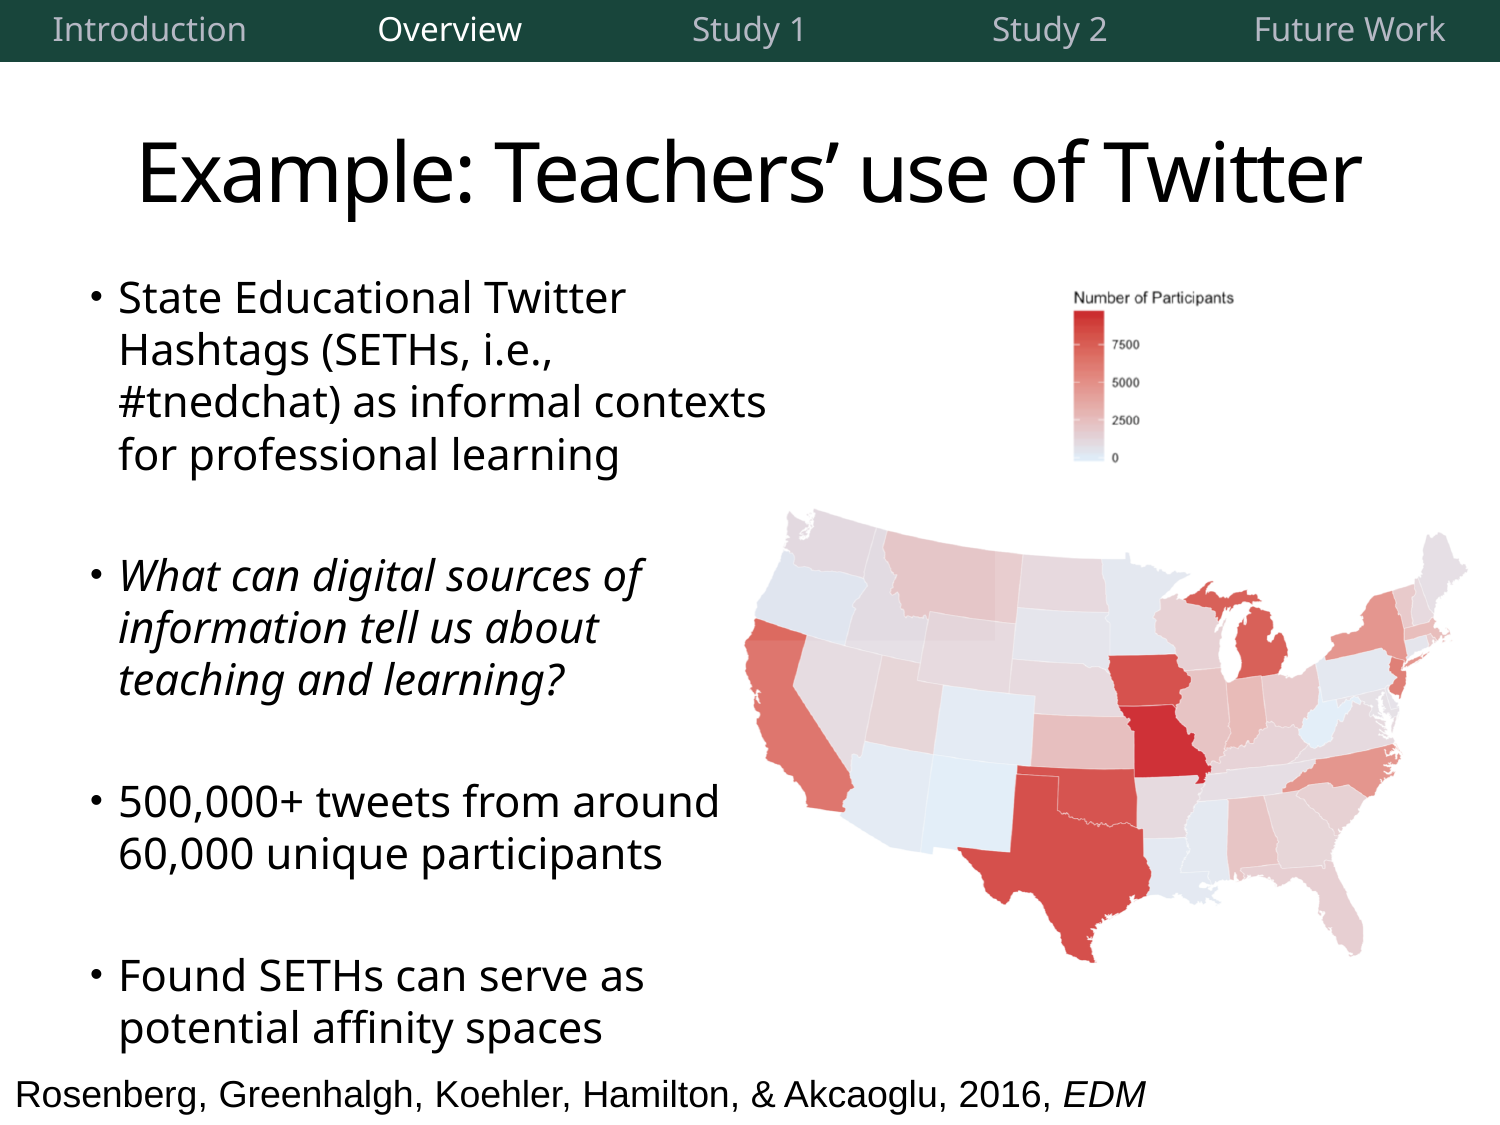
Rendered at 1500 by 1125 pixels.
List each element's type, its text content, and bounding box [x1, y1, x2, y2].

picture [723, 262, 1500, 994]
title Example: Teachers’ use of Twitter [75, 87, 1425, 250]
text_box Rosenberg, Greenhalgh, Koehler, Hamilton, & Akcaoglu, 2016, EDM [0, 1062, 1178, 1123]
table_header Future Work [1200, 0, 1500, 62]
table_header Study 1 [600, 0, 900, 62]
table_header Introduction [0, 0, 300, 62]
list State Educational Twitter Hashtags (SETHs, i.e., #tnedchat) as informal contexts for professional learning What can digital sources of information tell us about teaching and learning? 500,000+ tweets from around 60,000 unique participants Found SETHs can serve as potential affinity spaces [75, 262, 794, 1062]
table_header Overview [300, 0, 600, 62]
table_header Study 2 [900, 0, 1200, 62]
